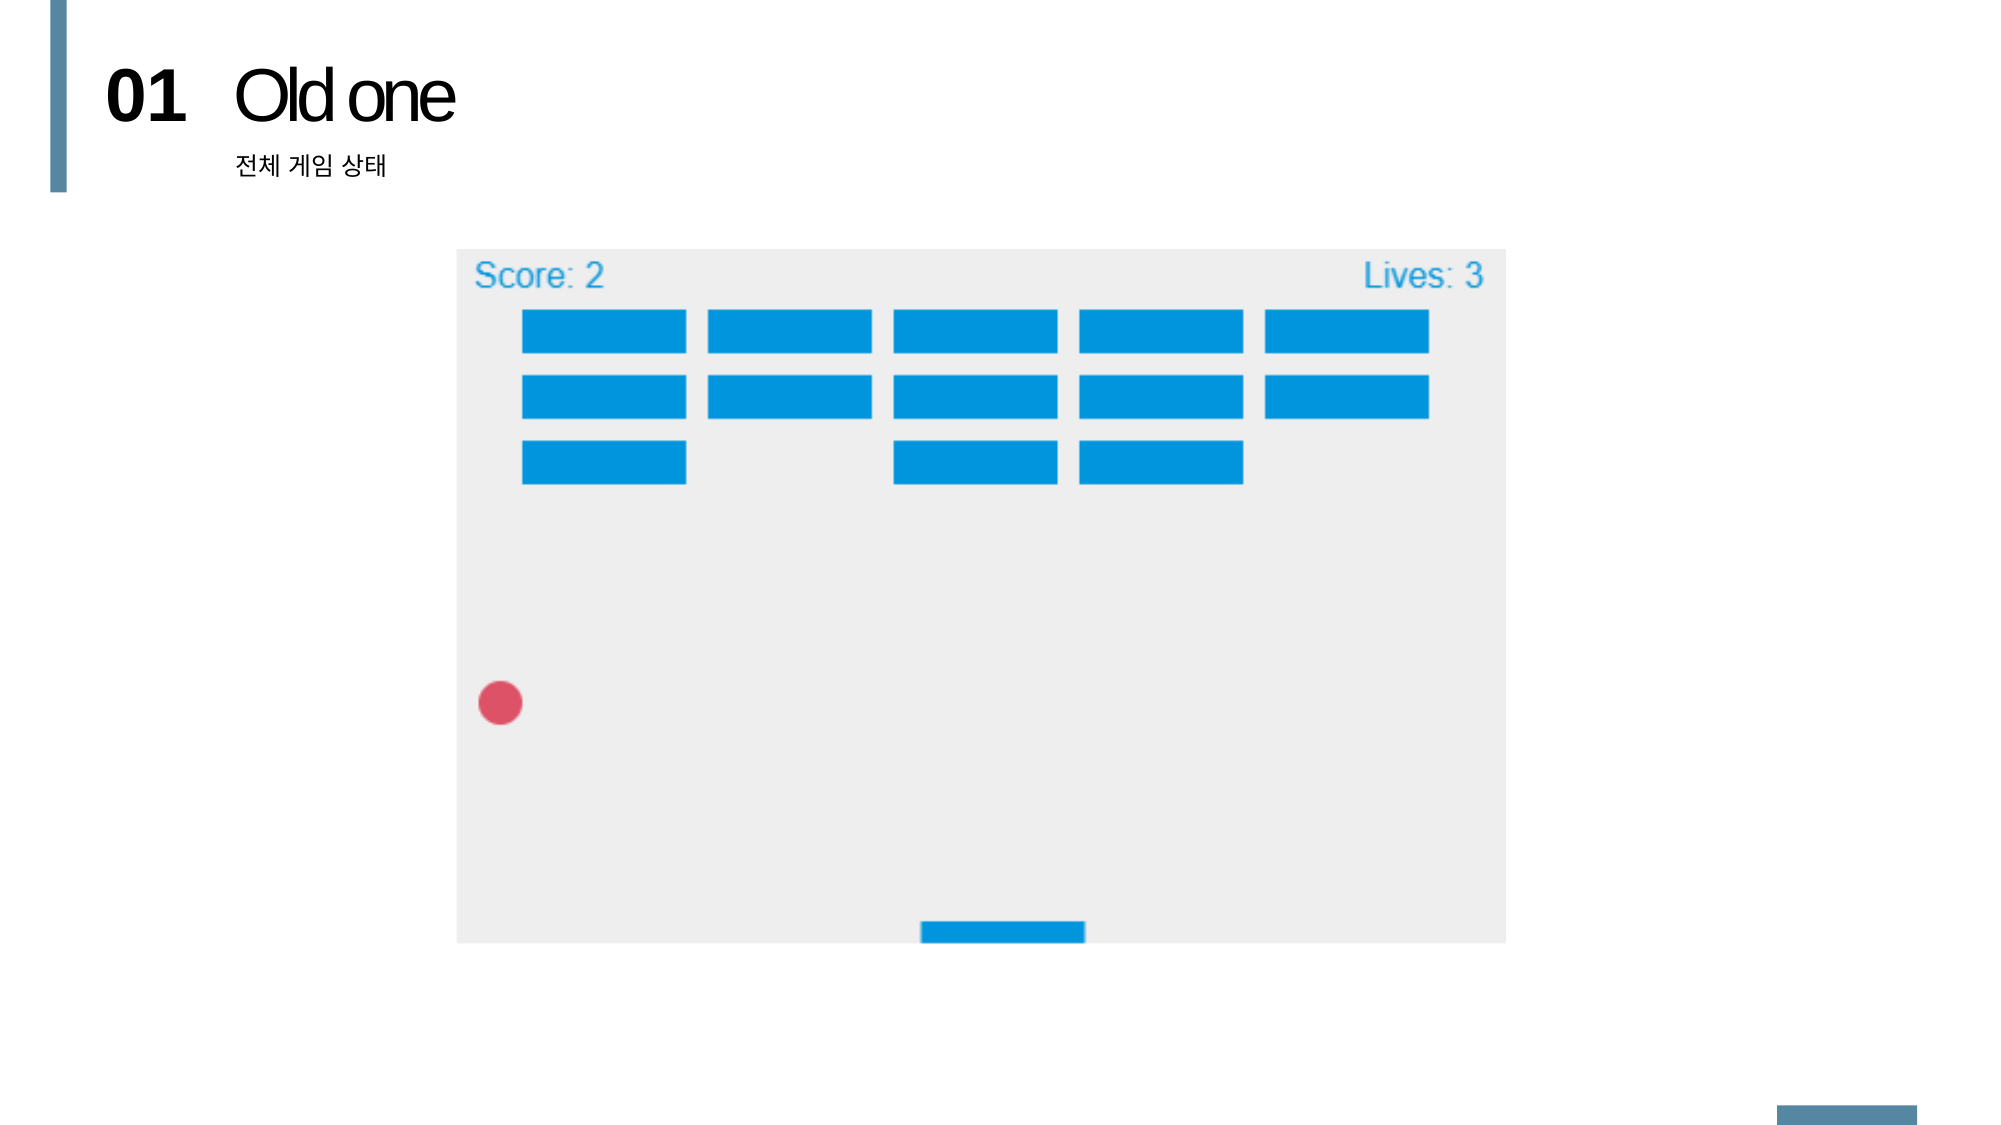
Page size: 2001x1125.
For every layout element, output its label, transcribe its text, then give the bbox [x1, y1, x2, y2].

text_box Old one [219, 39, 474, 144]
text_box [49, 0, 68, 193]
text_box 01 [90, 39, 204, 144]
text_box [1776, 1104, 1918, 1125]
picture [453, 249, 1506, 946]
text_box 전체 게임 상태 [220, 143, 962, 189]
